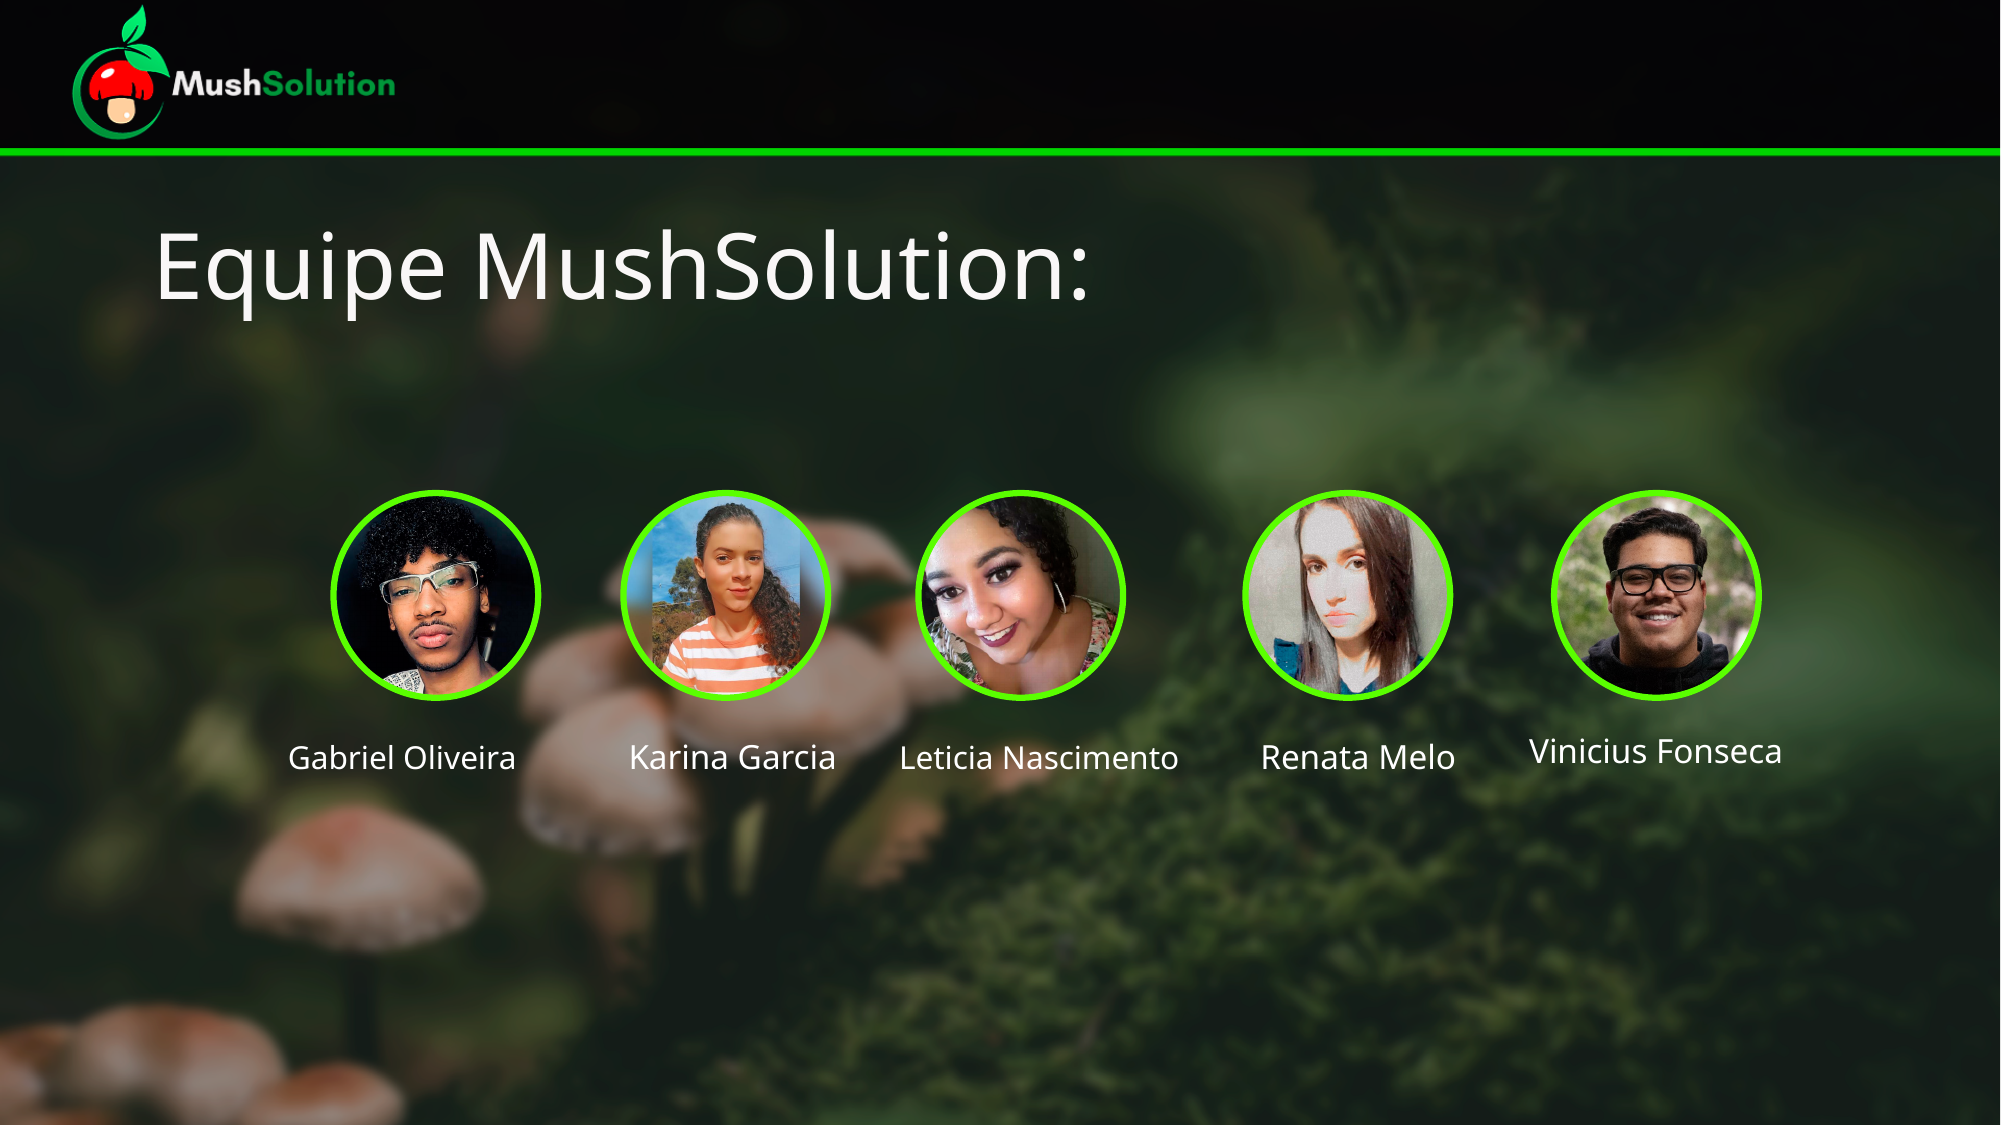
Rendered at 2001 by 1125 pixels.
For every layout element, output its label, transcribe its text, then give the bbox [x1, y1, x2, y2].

text_box [332, 492, 540, 699]
text_box [1244, 492, 1452, 699]
text_box [917, 492, 1125, 699]
text_box Vinicius Fonseca [1502, 712, 1811, 793]
text_box Karina Garcia [613, 730, 884, 788]
text_box Leticia Nascimento [884, 718, 1199, 800]
text_box Gabriel Oliveira [273, 718, 539, 800]
text_box [622, 492, 830, 699]
text_box [1553, 492, 1760, 699]
title Equipe MushSolution: [137, 161, 1863, 379]
text_box Renata Melo [1245, 718, 1555, 800]
picture [0, 0, 2001, 1125]
